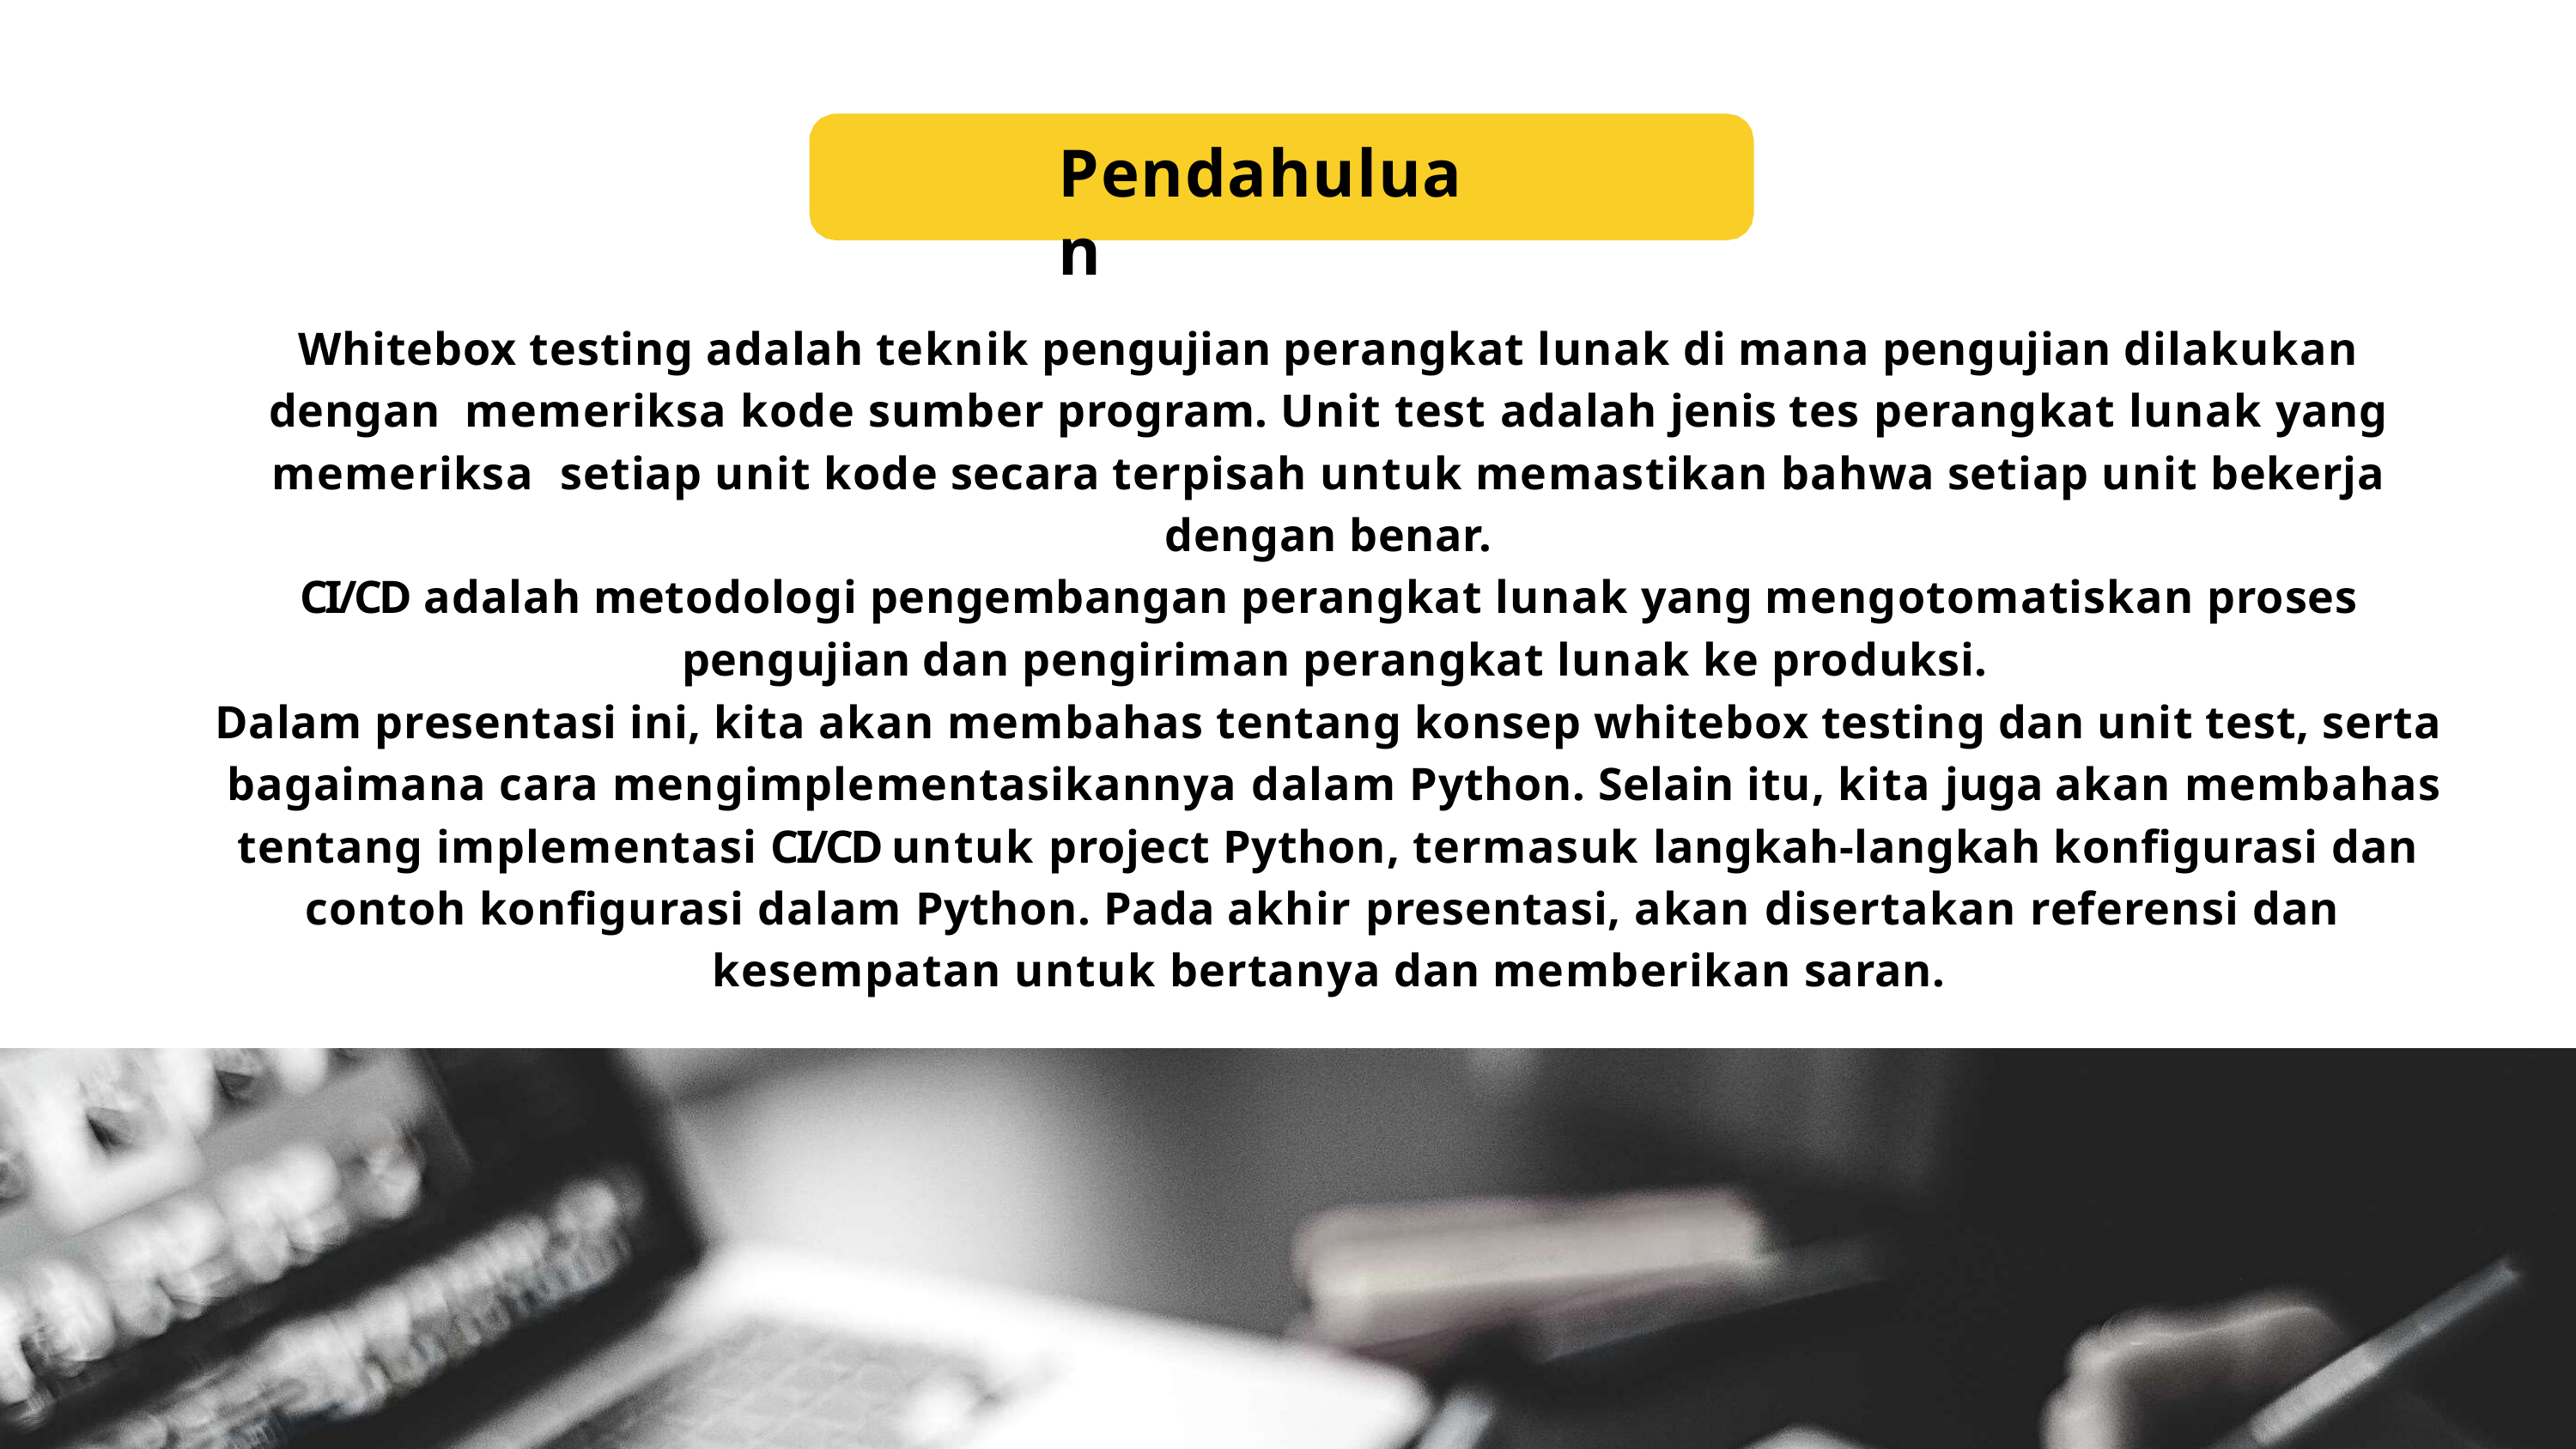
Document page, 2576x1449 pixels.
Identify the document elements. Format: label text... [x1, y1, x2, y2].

title Pendahuluan [1056, 129, 1507, 309]
text_box Whitebox testing adalah teknik pengujian perangkat lunak di mana pengujian dilakukan dengan memeriksa kode sumber program. Unit test adalah jenis tes perangkat lunak yang memeriksa setiap unit kode secara terpisah untuk memastikan bahwa setiap unit bekerja dengan benar. CI/CD adalah metodologi pengembangan perangkat lunak yang mengotomatiskan proses pengujian dan pengiriman perangkat lunak ke produksi. Dalam presentasi ini, kita akan membahas tentang konsep whitebox testing dan unit test, serta bagaimana cara mengimplementasikannya dalam Python. Selain itu, kita juga akan membahas tentang implementasi CI/CD untuk project Python, termasuk langkah-langkah konfigurasi dan contoh konfigurasi dalam Python. Pada akhir presentasi, akan disertakan referensi dan kesempatan untuk bertanya dan memberikan saran. [207, 309, 2449, 997]
picture [0, 1048, 2576, 1449]
text_box [809, 113, 1754, 240]
